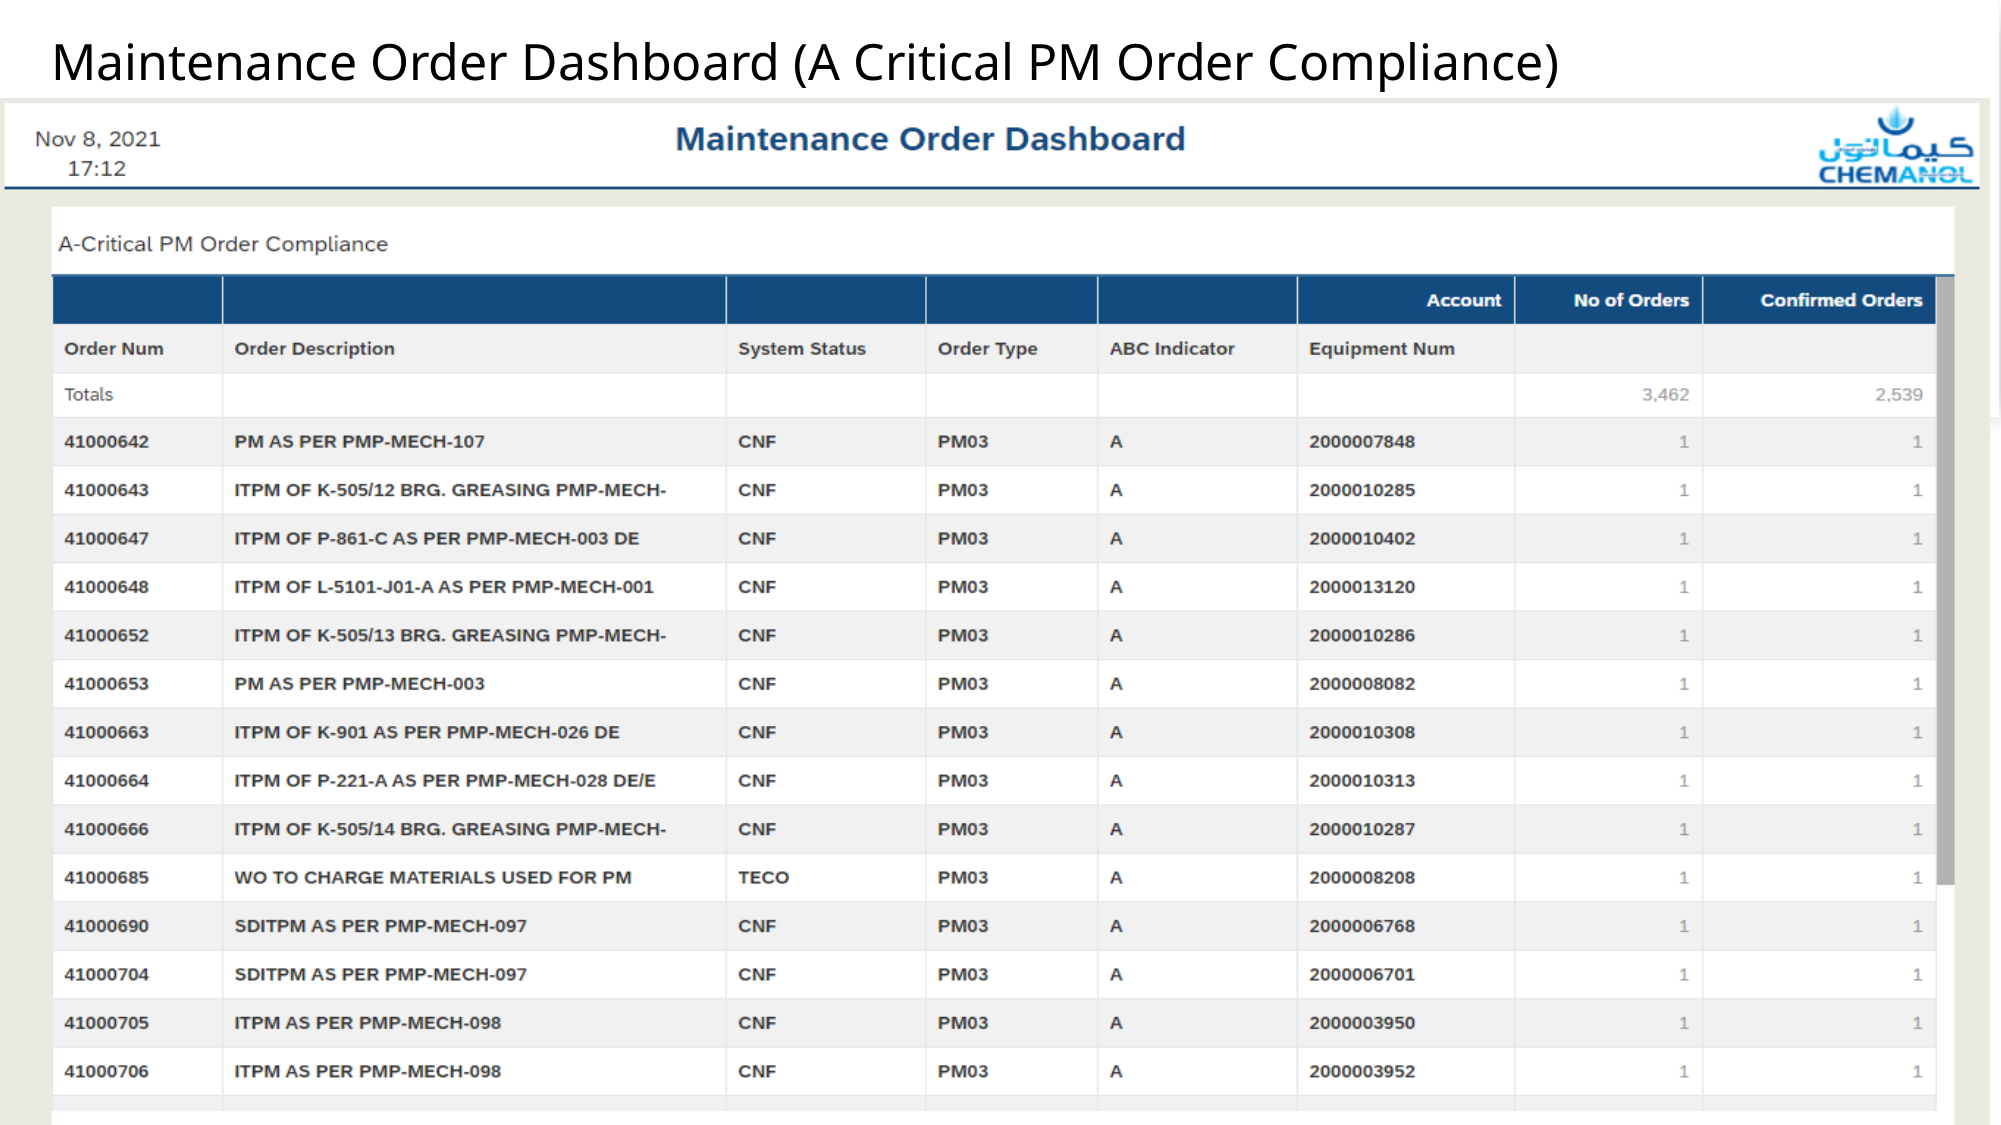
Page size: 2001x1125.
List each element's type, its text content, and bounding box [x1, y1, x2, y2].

picture [0, 98, 1990, 1125]
text_box Maintenance Order Dashboard (A Critical PM Order Compliance) [36, 22, 1780, 98]
